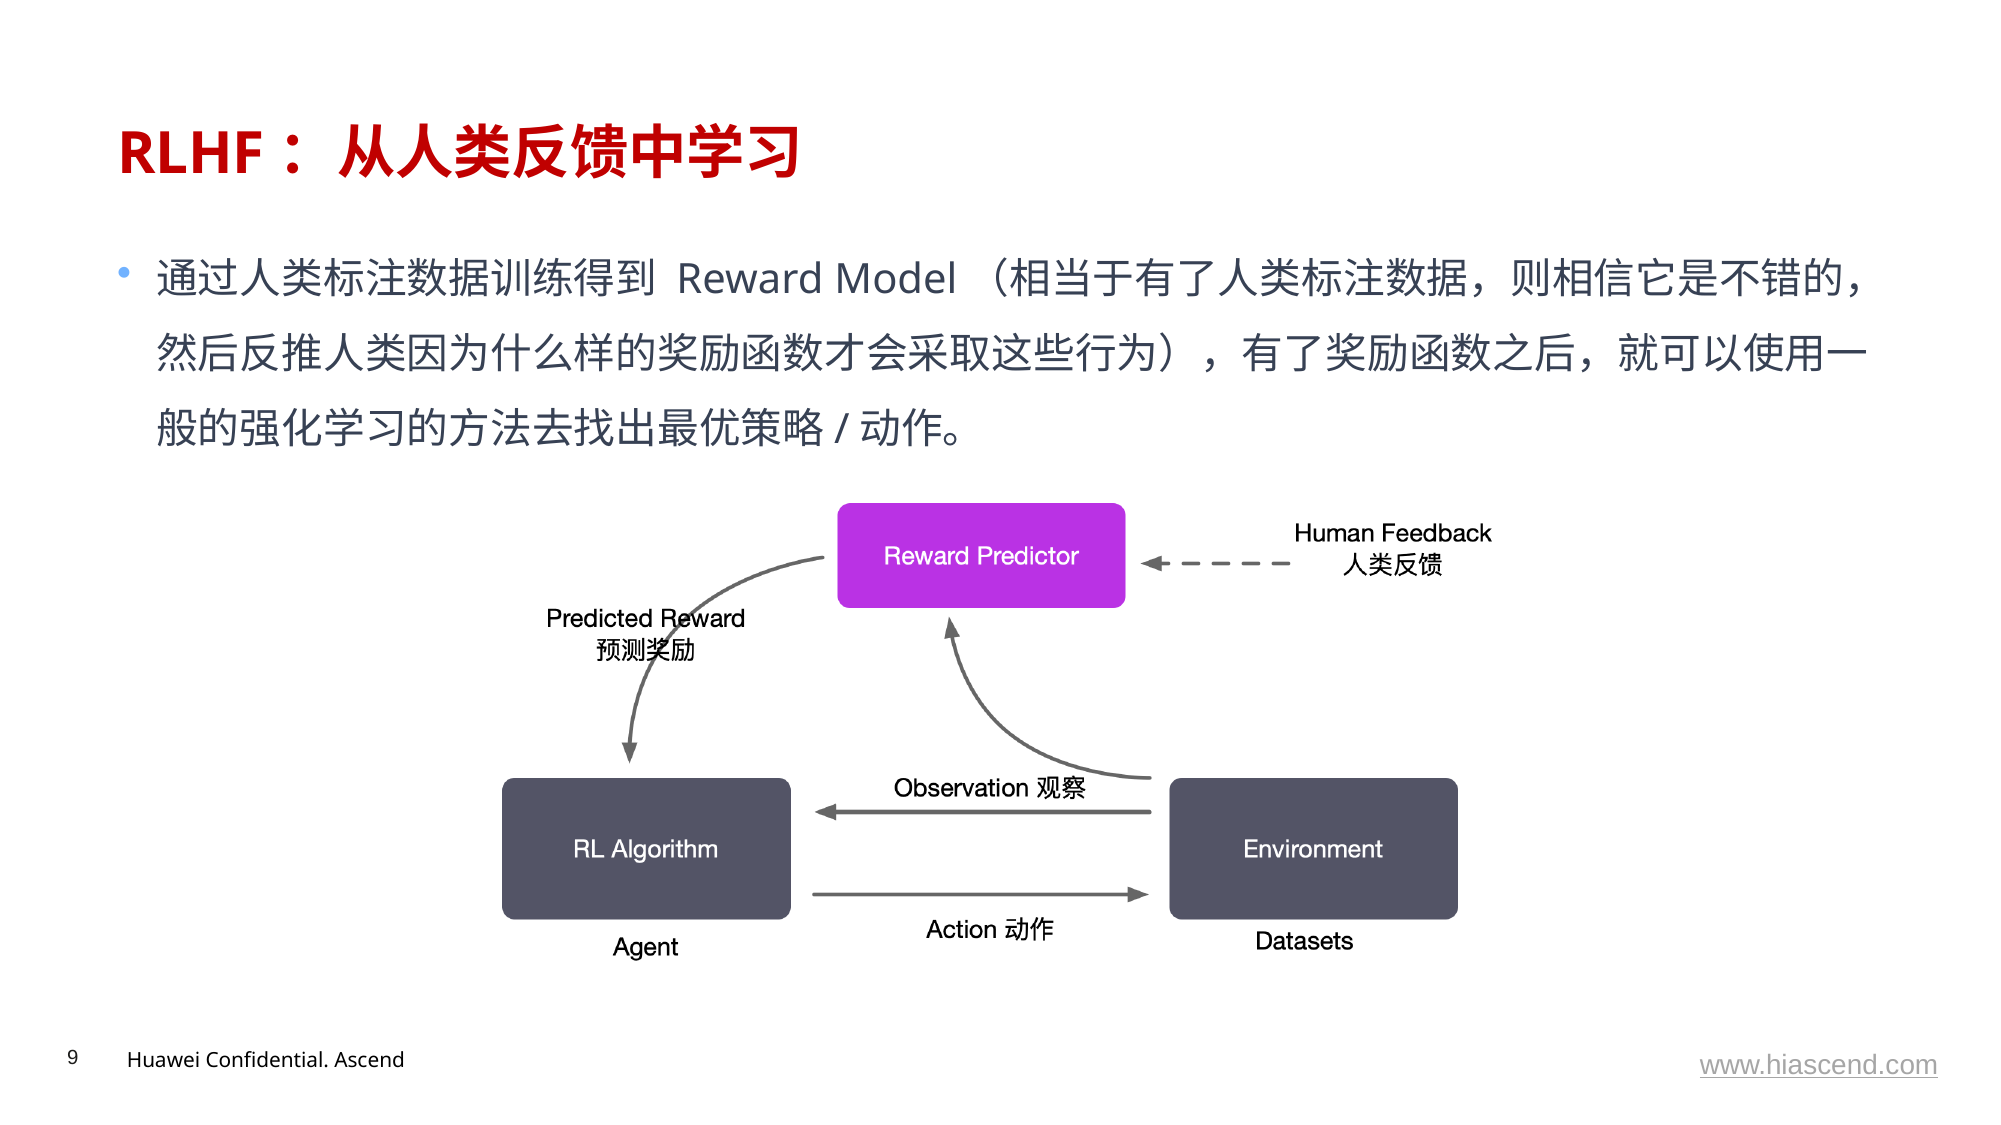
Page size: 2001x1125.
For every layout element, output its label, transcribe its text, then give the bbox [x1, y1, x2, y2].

picture [502, 503, 1499, 968]
title RLHF：从人类反馈中学习 [102, 101, 1901, 199]
list 通过人类标注数据训练得到 Reward Model（相当于有了人类标注数据，则相信它是不错的，然后反推人类因为什么样的奖励函数才会采取这些行为），有了奖励函数之后，就可以使用一般的强化学习的方法去找出最优策略/动作。 [102, 219, 1901, 1024]
